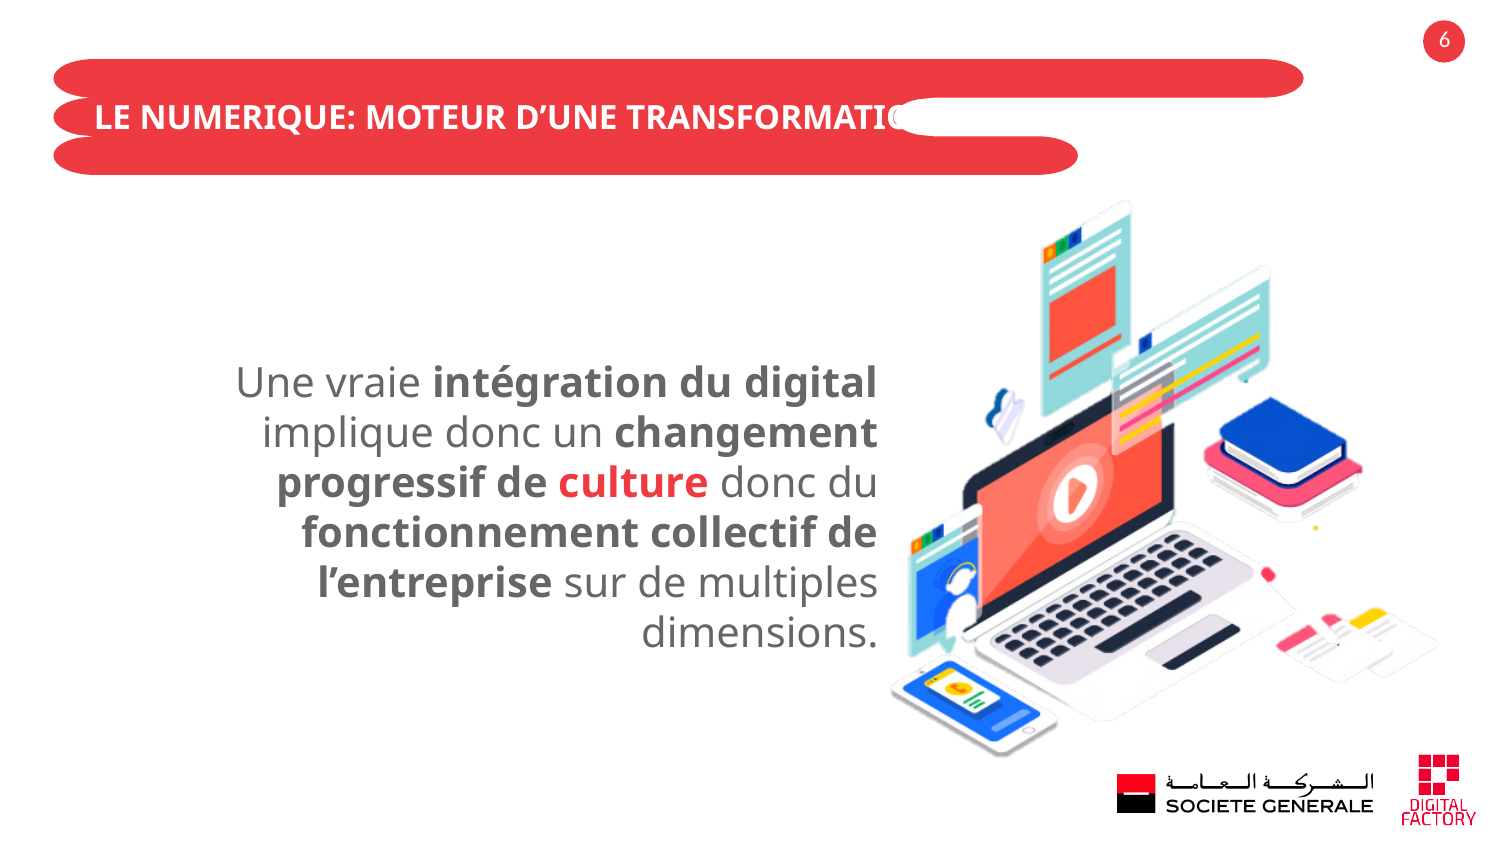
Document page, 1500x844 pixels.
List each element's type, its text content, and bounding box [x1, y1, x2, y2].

picture [1117, 773, 1373, 813]
text_box Une vraie intégration du digital implique donc un changement progressif de culture donc du fonctionnement collectif de l’entreprise sur de multiples dimensions. [72, 348, 865, 664]
text_box LE NUMERIQUE: MOTEUR D’UNE TRANSFORMATION [93, 93, 977, 185]
picture [865, 174, 1478, 829]
text_box [52, 58, 1305, 176]
